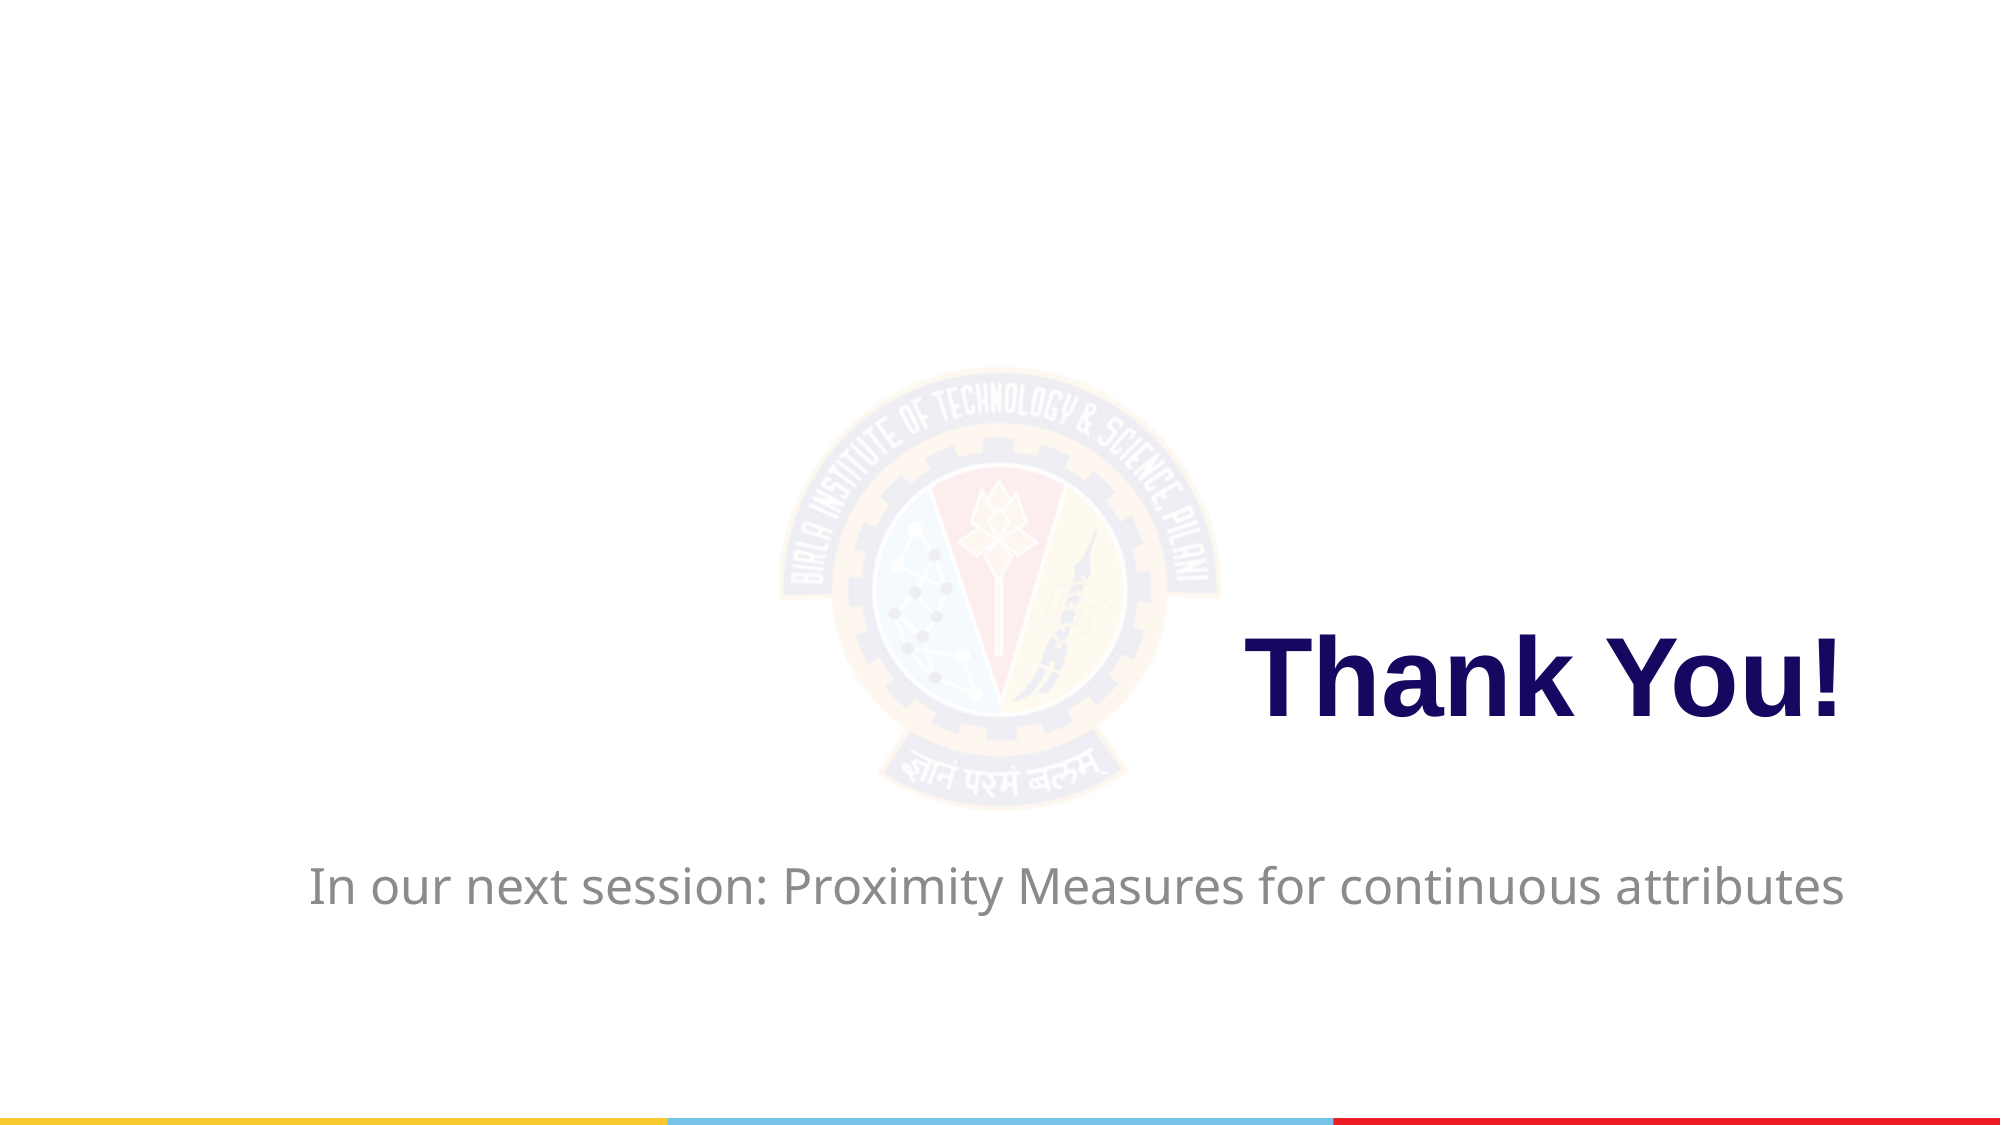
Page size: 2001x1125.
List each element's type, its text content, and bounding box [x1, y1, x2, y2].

picture [0, 1118, 2000, 1125]
title Thank You! [136, 600, 1862, 749]
list In our next session: Proximity Measures for continuous attributes [136, 853, 1862, 1100]
